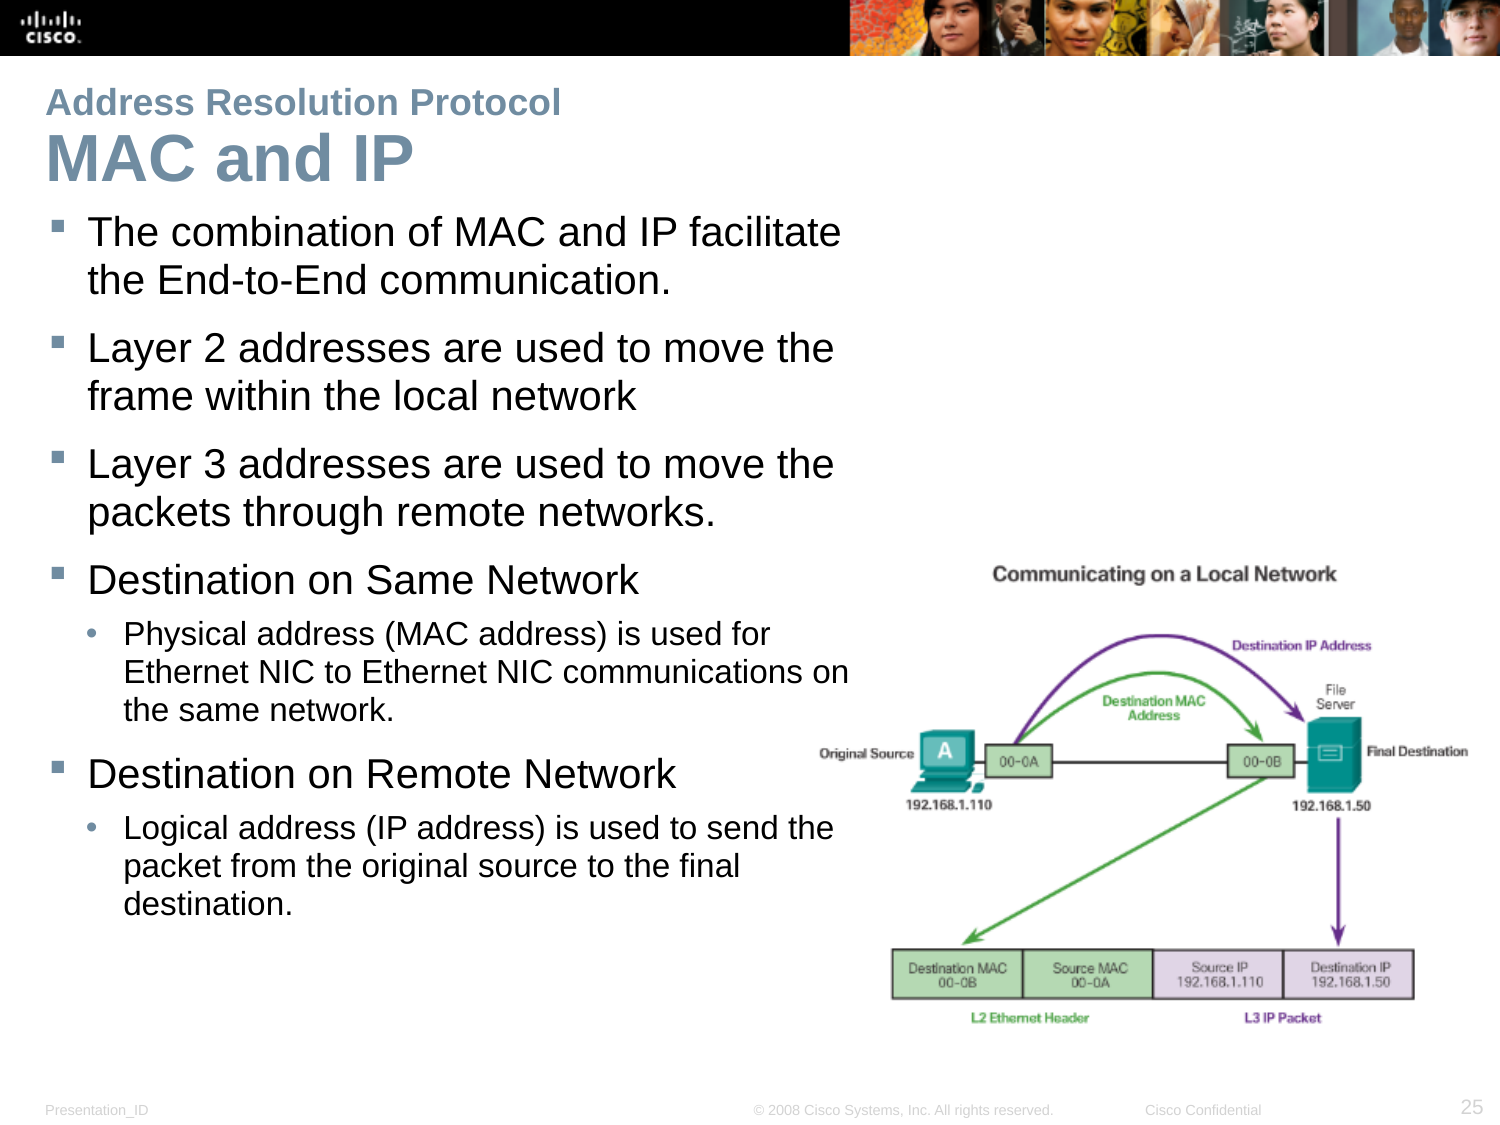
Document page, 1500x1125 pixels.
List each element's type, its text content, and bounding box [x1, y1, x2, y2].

list The combination of MAC and IP facilitate the End-to-End communication. Layer 2 addresses are used to move the frame within the local network Layer 3 addresses are used to move the packets through remote networks. Destination on Same Network Physical address (MAC address) is used for Ethernet NIC to Ethernet NIC communications on the same network. Destination on Remote Network Logical address (IP address) is used to send the packet from the original source to the final destination. [34, 202, 893, 1038]
title Address Resolution Protocol MAC and IP [31, 64, 1471, 203]
picture [0, 0, 1500, 56]
picture [799, 559, 1498, 1043]
